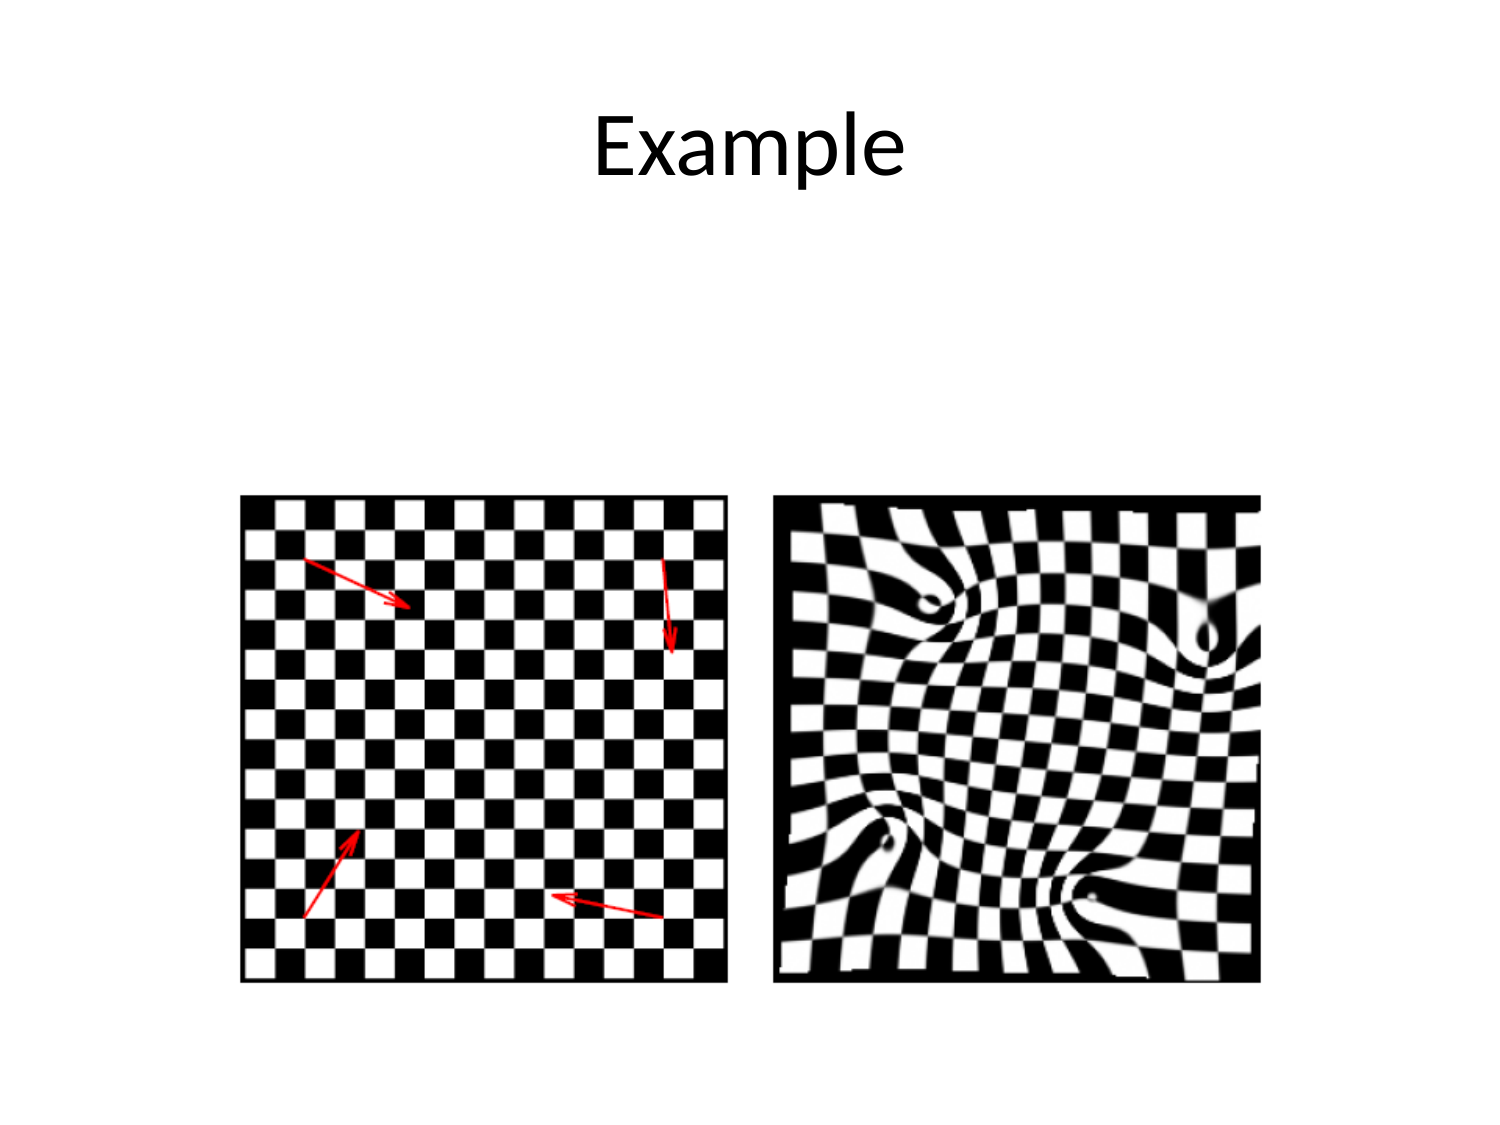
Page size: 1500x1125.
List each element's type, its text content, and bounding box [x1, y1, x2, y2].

picture [227, 482, 1273, 1006]
title Example [75, 45, 1425, 233]
